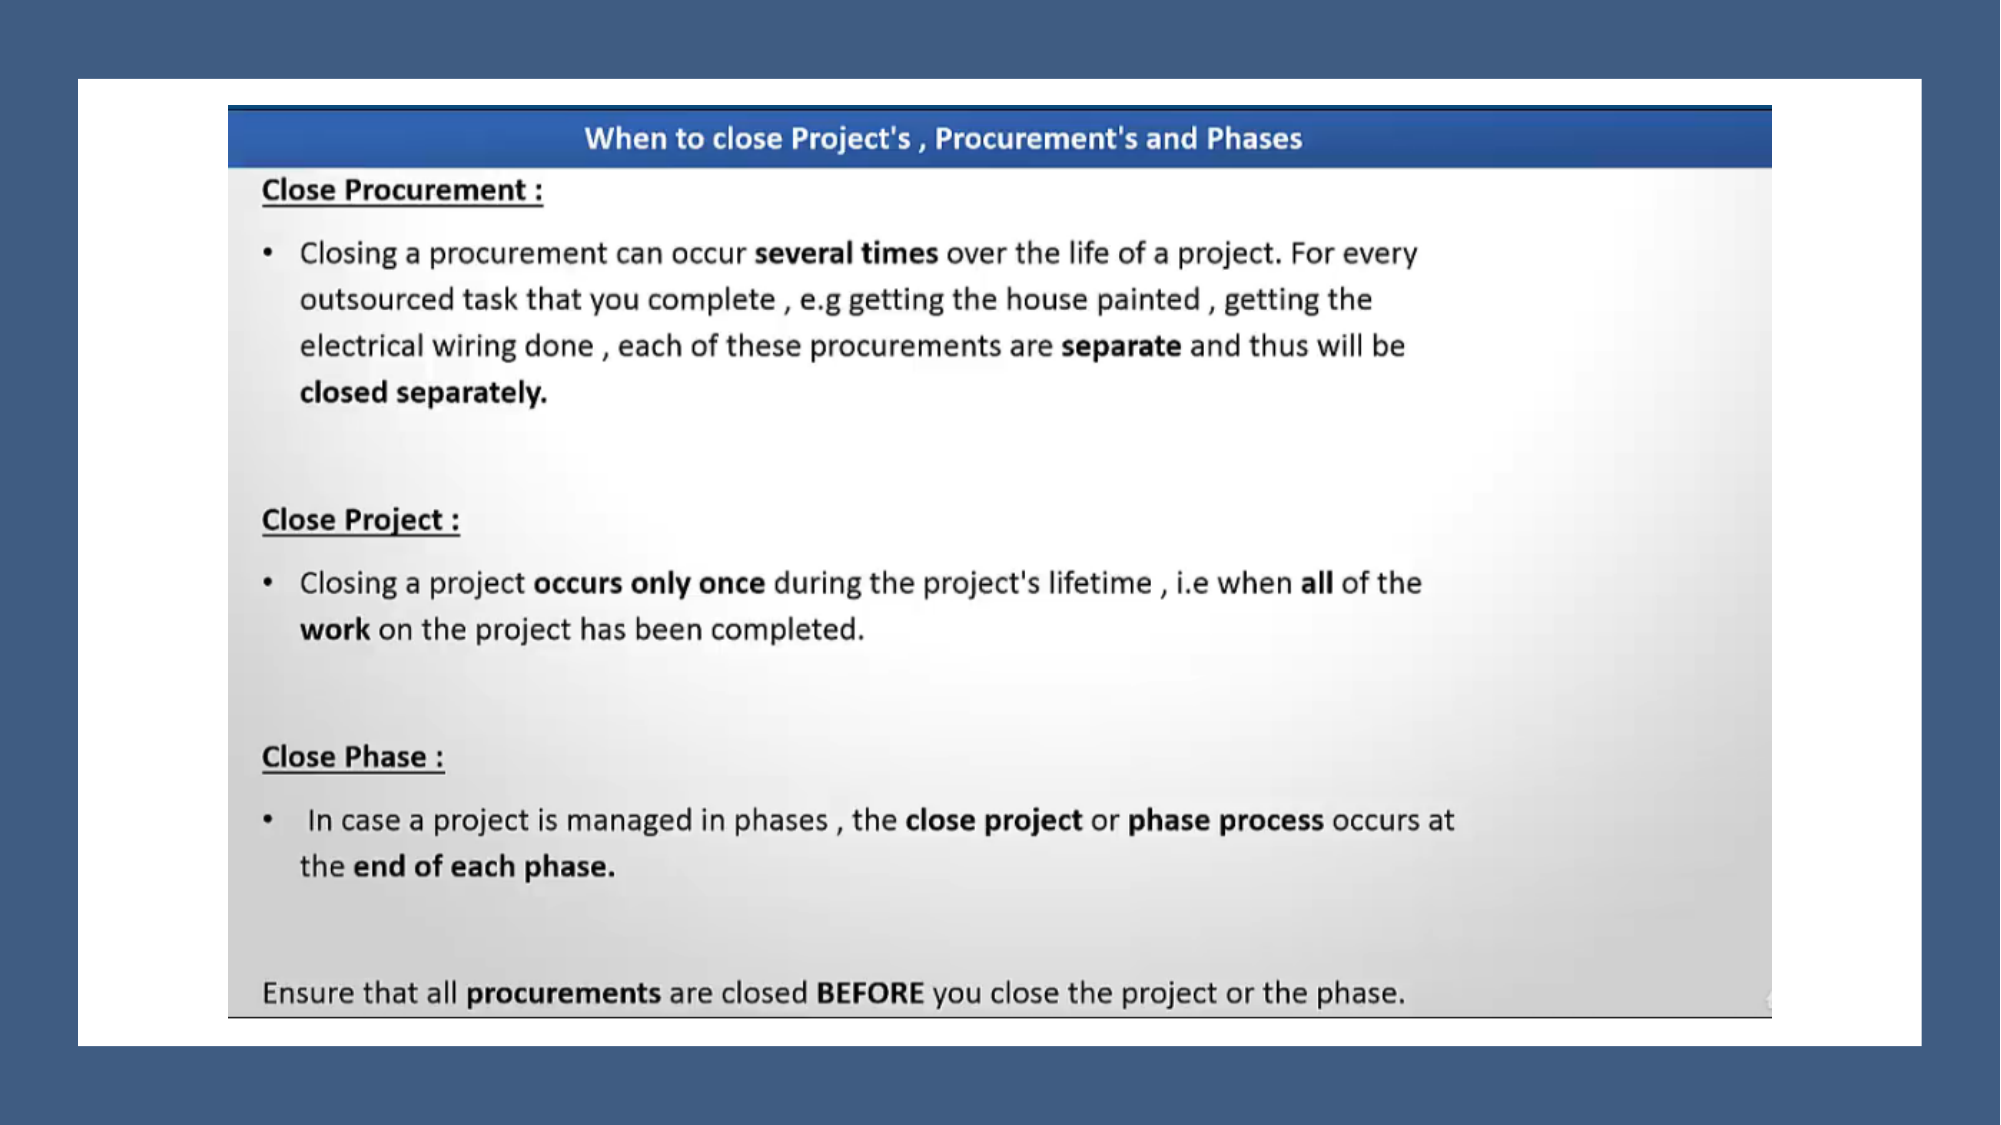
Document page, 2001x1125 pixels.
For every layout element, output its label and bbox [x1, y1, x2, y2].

list [228, 104, 1772, 1020]
text_box [0, 0, 2000, 1125]
text_box [77, 77, 1923, 1048]
